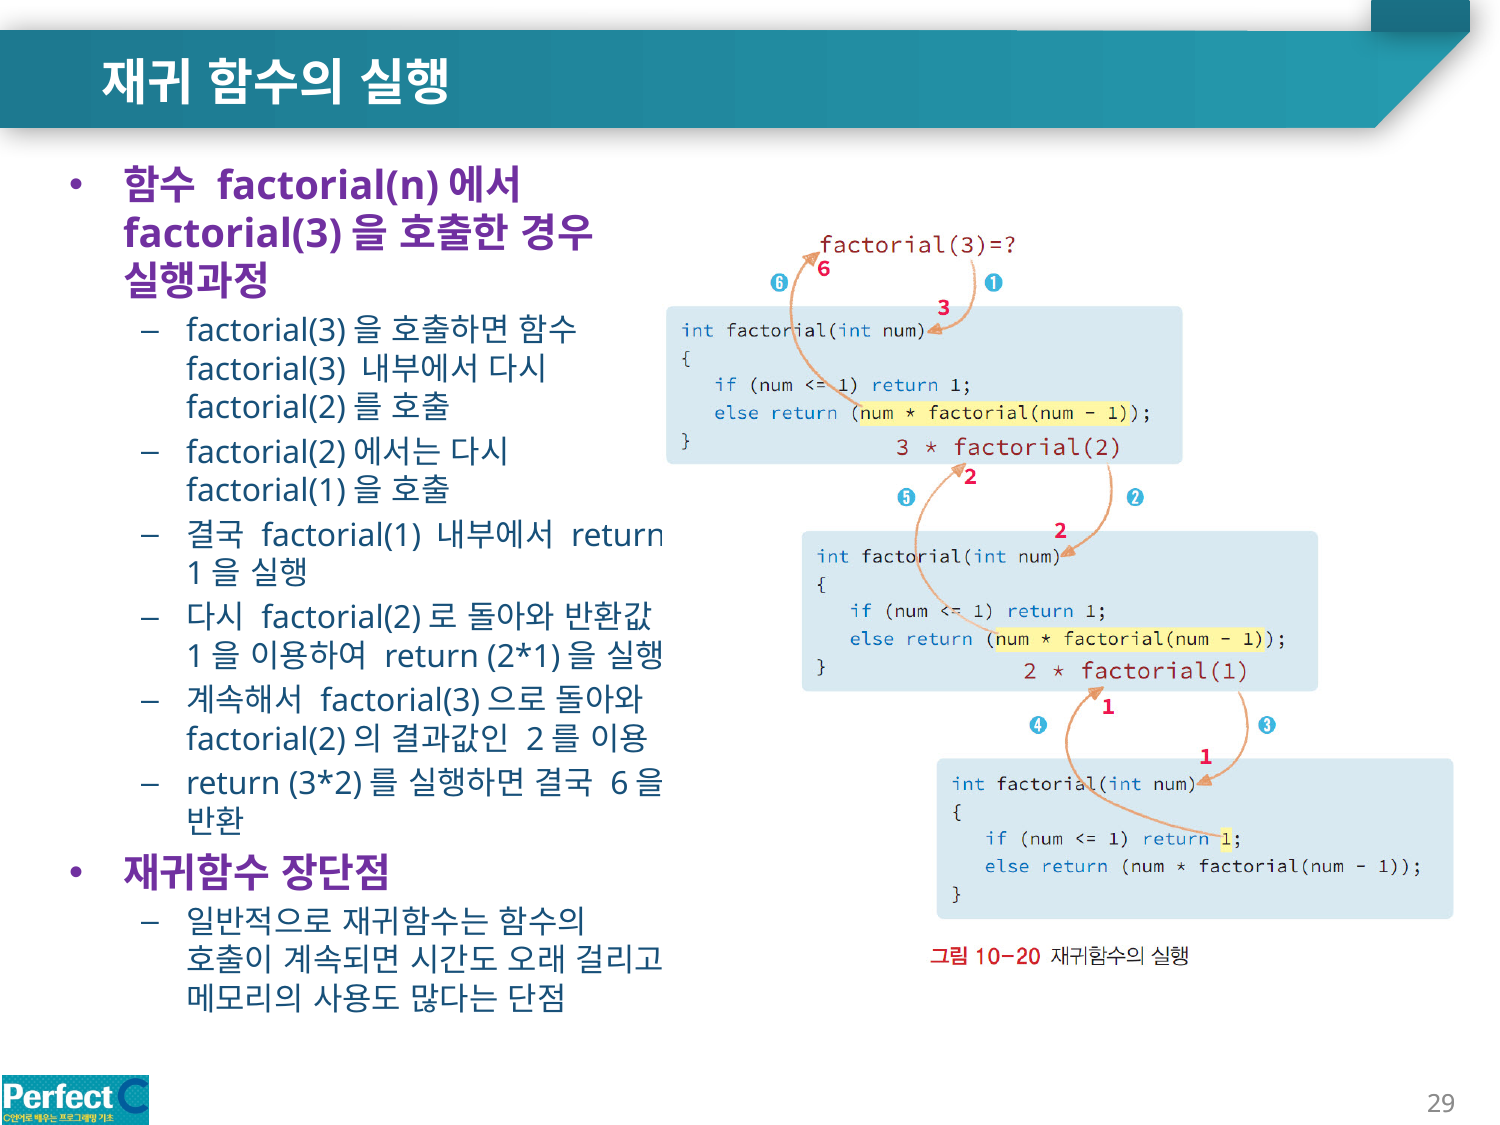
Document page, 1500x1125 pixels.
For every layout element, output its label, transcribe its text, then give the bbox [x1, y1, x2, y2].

list 재귀 함수의 실행 [101, 50, 1306, 118]
slide_number 29 [1120, 1084, 1471, 1124]
picture [2, 1075, 149, 1125]
picture [662, 231, 1456, 968]
list 함수 factorial(n)에서 factorial(3)을 호출한 경우 실행과정 factorial(3)을 호출하면 함수 factorial(3) 내부에서 다시 factorial(2)를 호출 factorial(2)에서는 다시 factorial(1)을 호출 결국 factorial(1) 내부에서 return 1을 실행 다시 factorial(2)로 돌아와 반환값 1을 이용하여 return (2*1)을 실행 계속해서 factorial(3)으로 돌아와 factorial(2)의 결과값인 2를 이용 return (3*2)를 실행하면 결국 6을 반환 재귀함수 장단점 일반적으로 재귀함수는 함수의 호출이 계속되면 시간도 오래 걸리고 메모리의 사용도 많다는 단점 [54, 152, 686, 1114]
